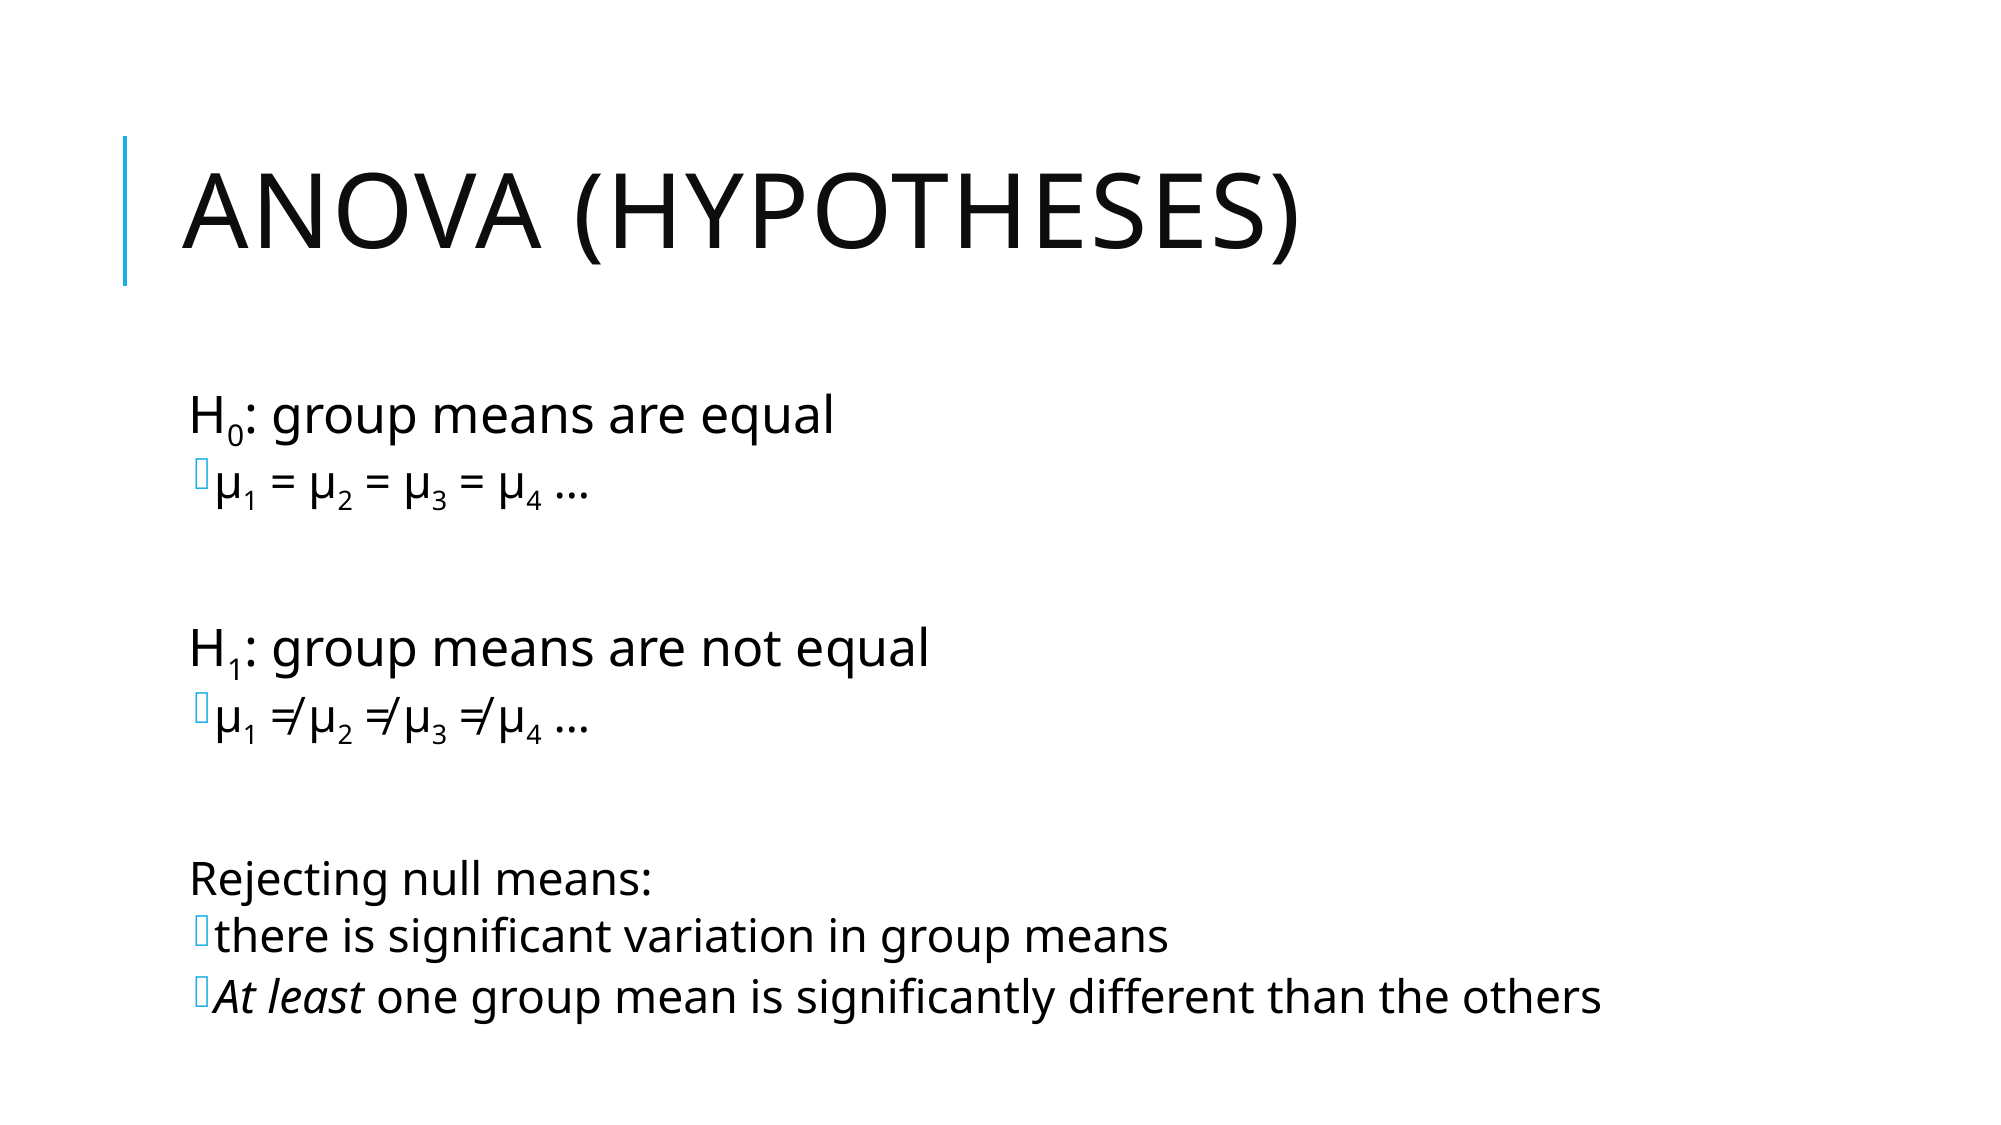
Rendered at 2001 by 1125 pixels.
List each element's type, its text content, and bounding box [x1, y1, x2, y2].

title ANOVA (Hypotheses) [168, 96, 1763, 342]
list H0: group means are equal μ1 = μ2 = μ3 = μ4 … H1: group means are not equal μ1 ≠ μ2 ≠ μ3 ≠ μ4 … Rejecting null means: there is significant variation in group means At least one group mean is significantly different than the others [168, 375, 1763, 1035]
